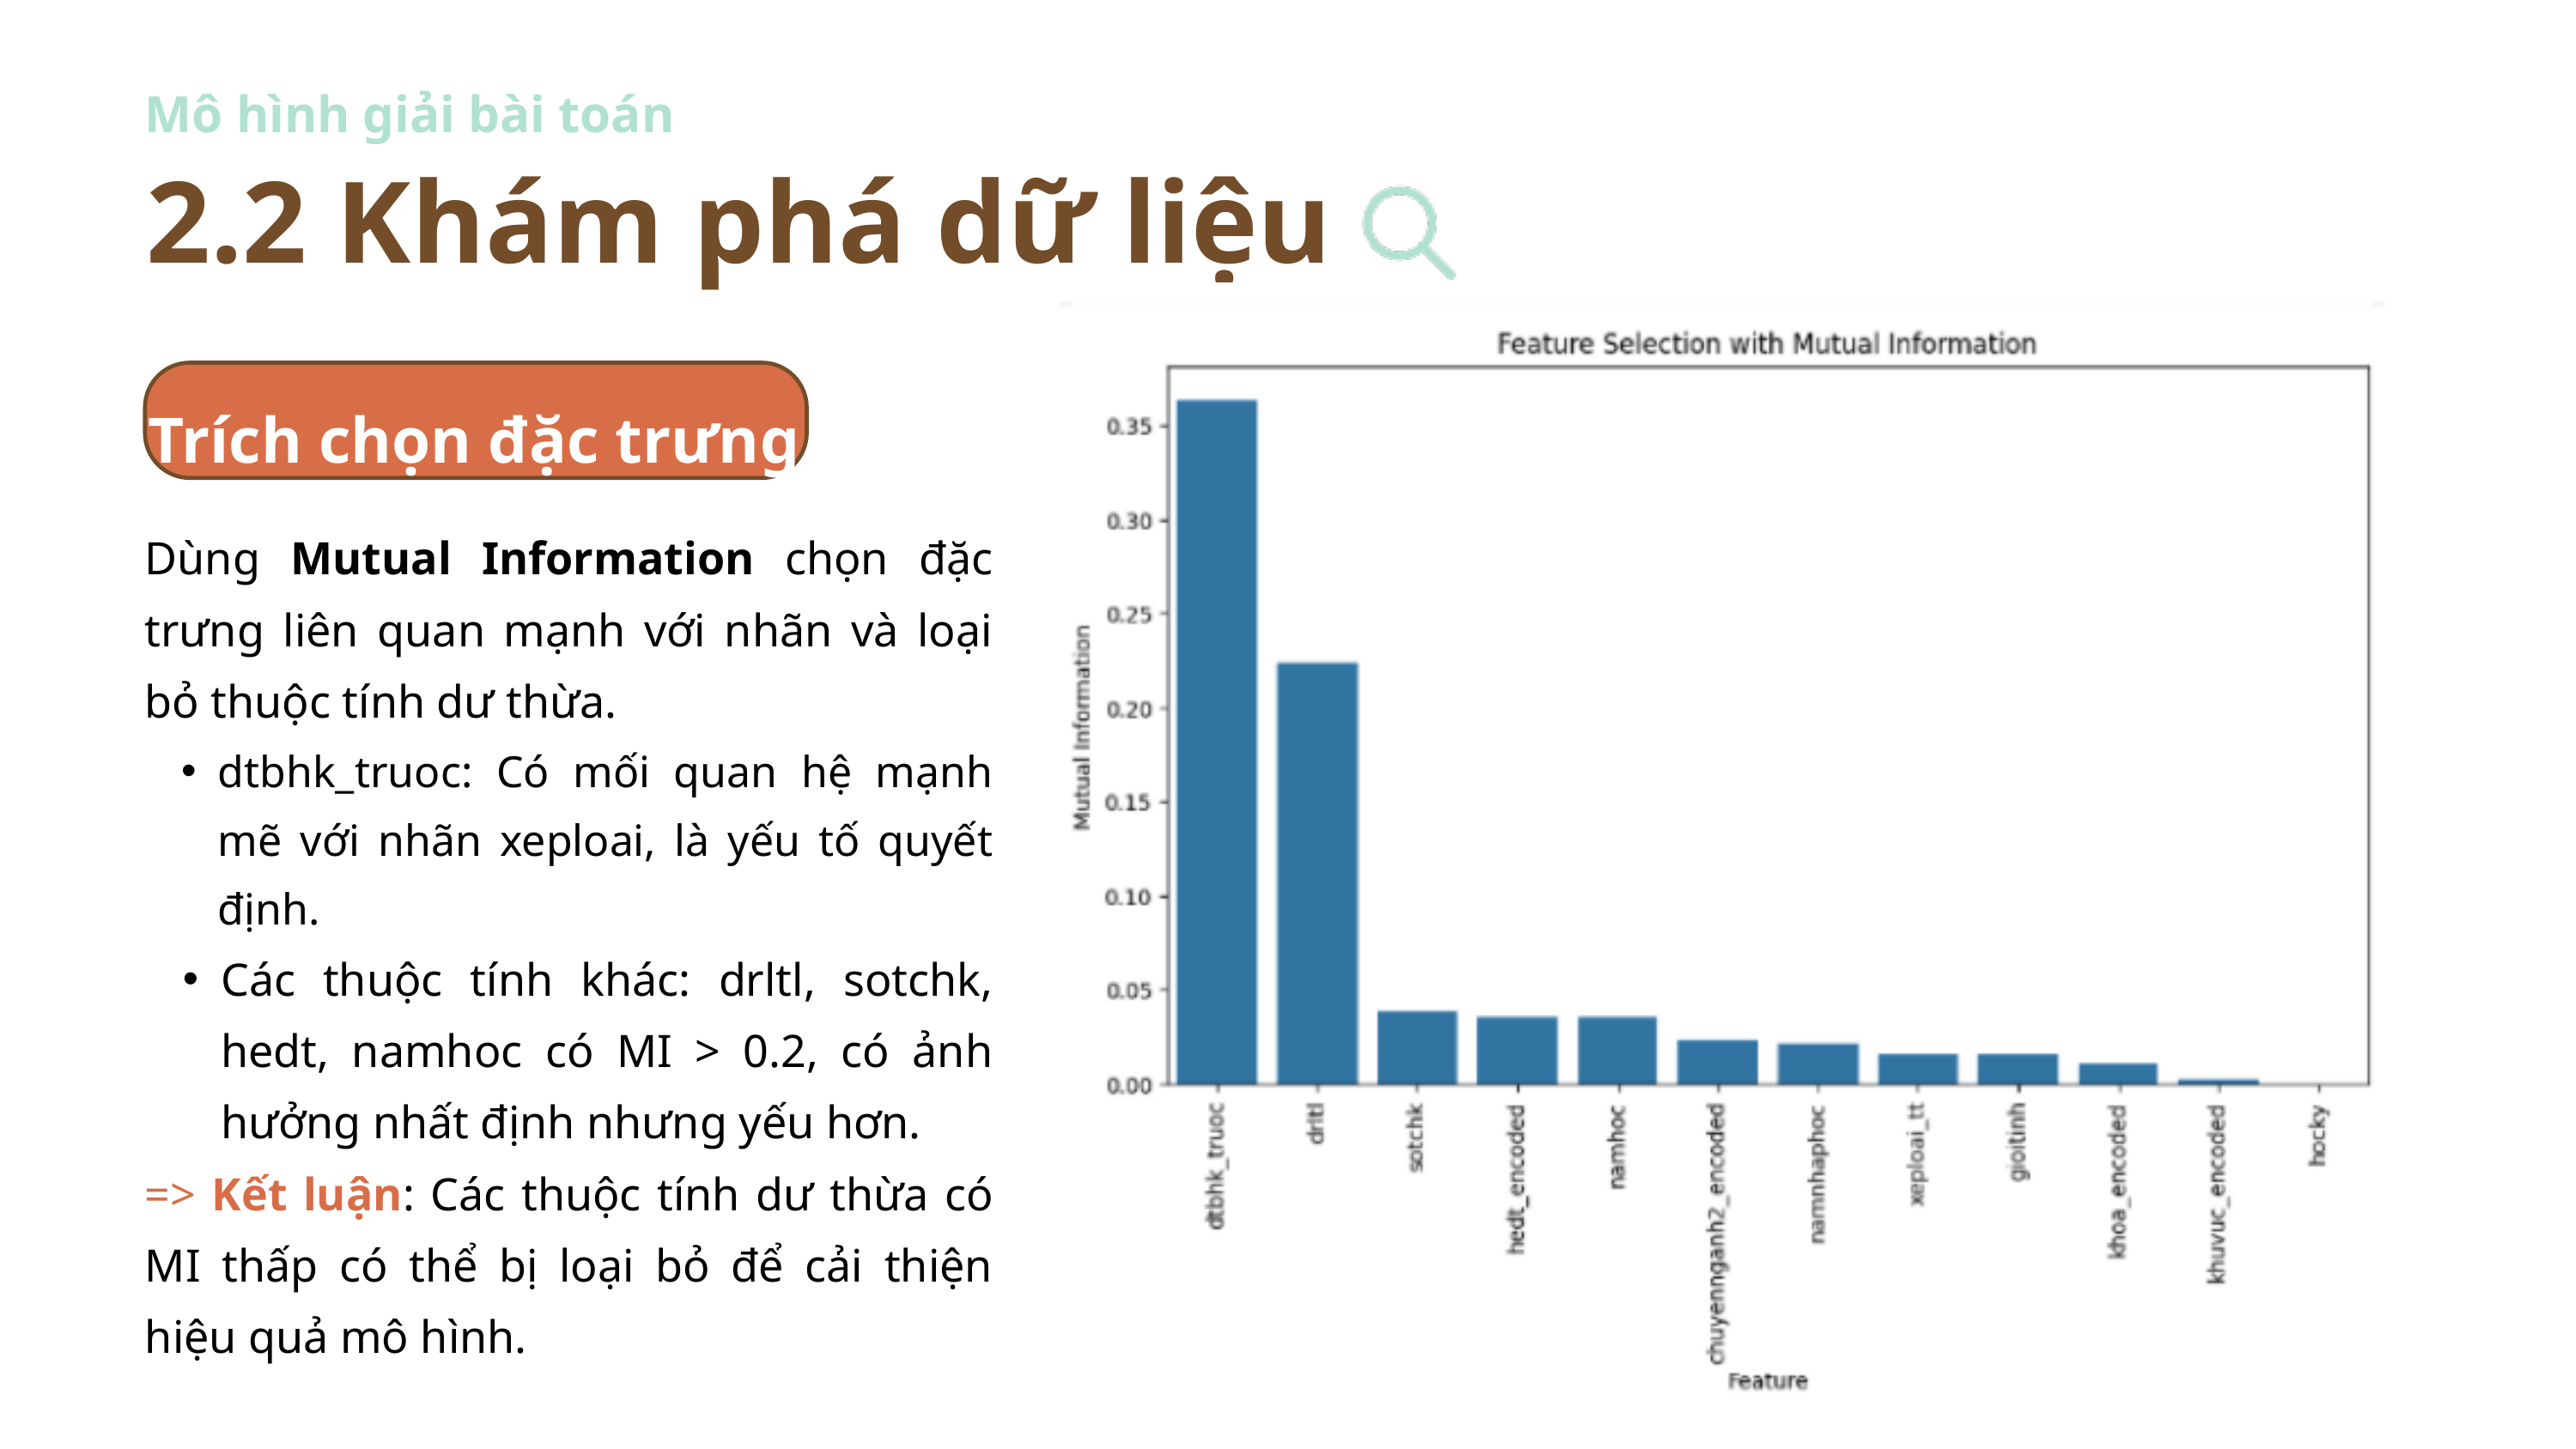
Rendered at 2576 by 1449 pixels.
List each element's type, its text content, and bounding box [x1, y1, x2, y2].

text_box [1361, 184, 1456, 280]
text_box Dùng Mutual Information chọn đặc trưng liên quan mạnh với nhãn và loại bỏ thuộc tính dư thừa. dtbhk_truoc: Có mối quan hệ mạnh mẽ với nhãn xeploai, là yếu tố quyết định. Các thuộc tính khác: drltl, sotchk, hedt, namhoc có MI > 0.2, có ảnh hưởng nhất định nhưng yếu hơn. => Kết luận: Các thuộc tính dư thừa có MI thấp có thể bị loại bỏ để cải thiện hiệu quả mô hình. [144, 512, 993, 1363]
text_box [1018, 282, 2386, 1401]
text_box Mô hình giải bài toán [144, 72, 2264, 143]
text_box Trích chọn đặc trưng [144, 350, 804, 361]
text_box 2.2 Khám phá dữ liệu [146, 127, 2266, 286]
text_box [144, 362, 807, 478]
